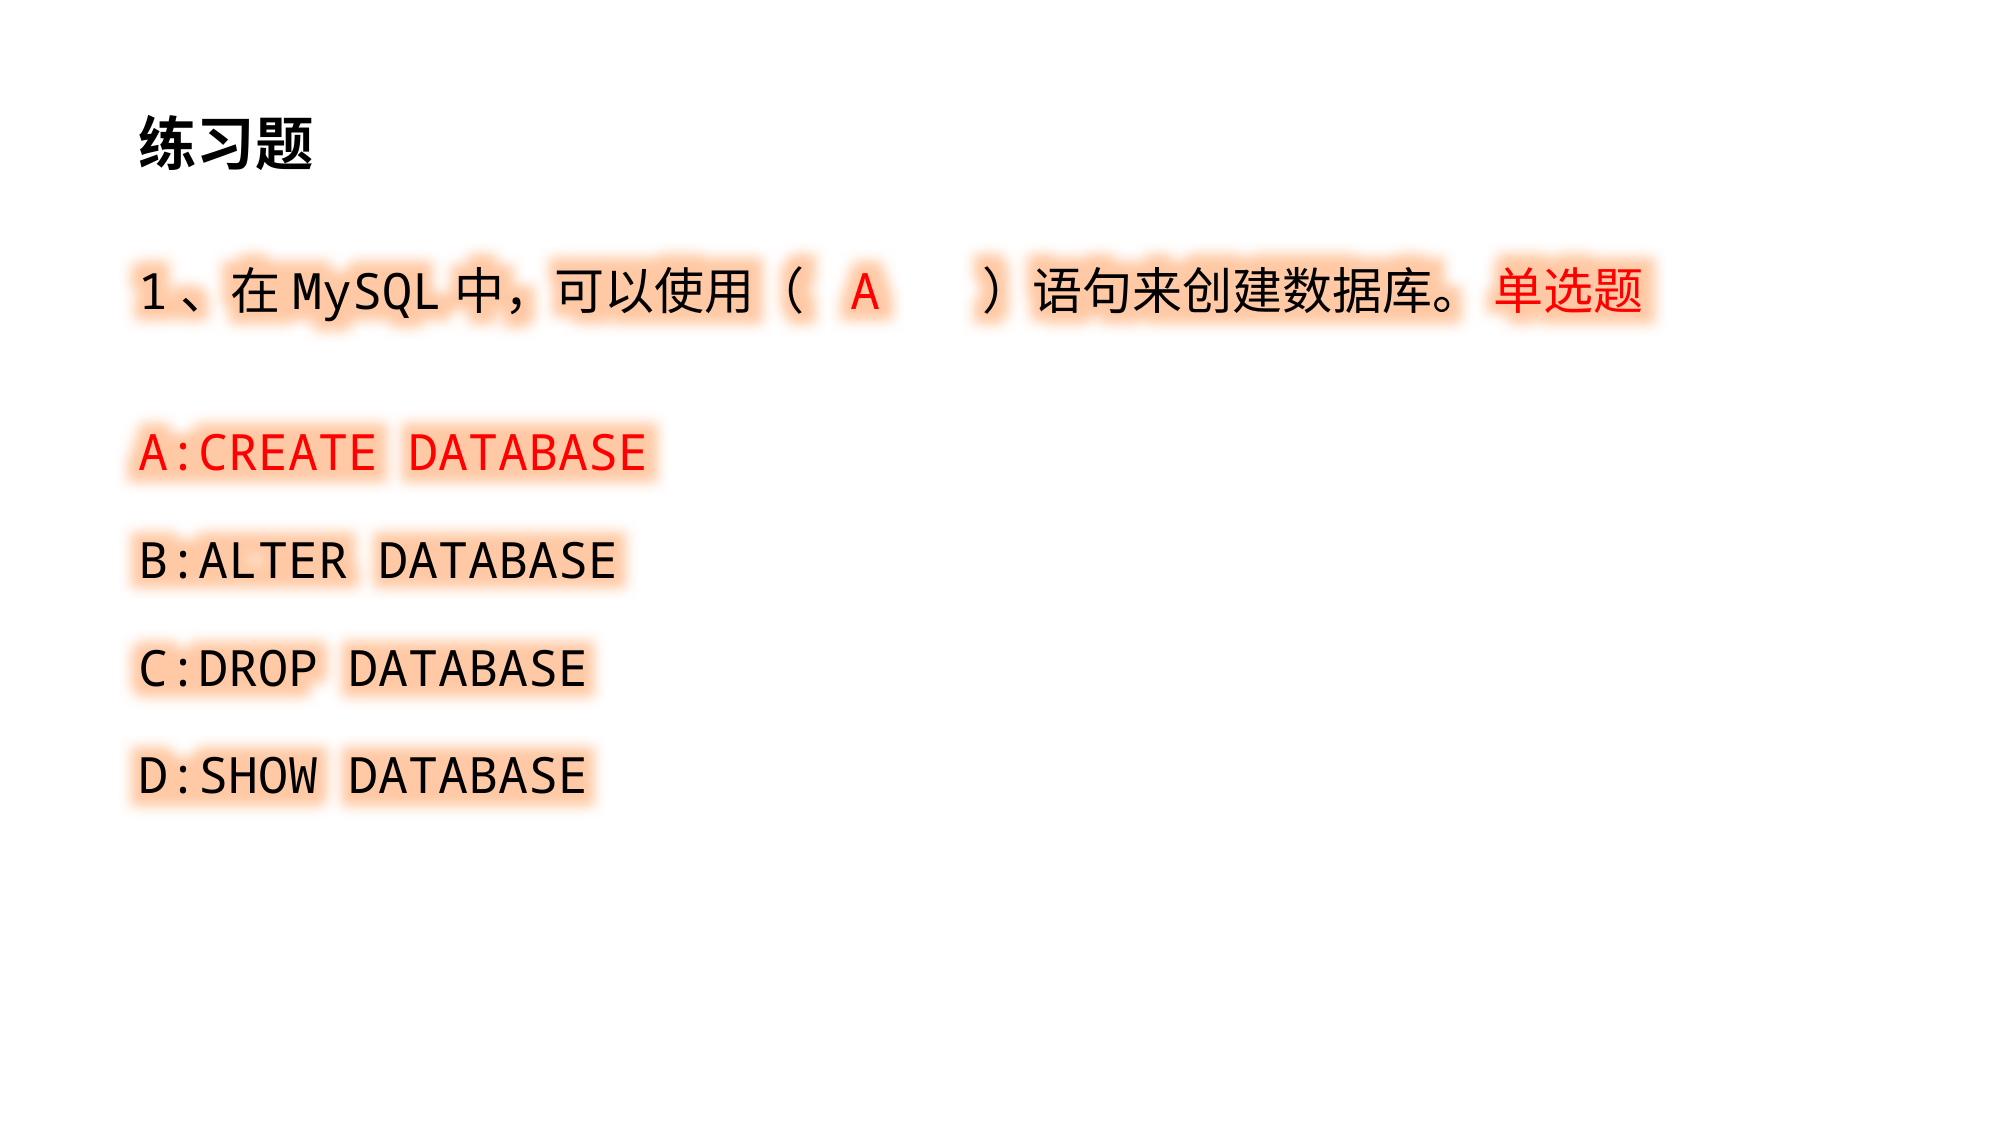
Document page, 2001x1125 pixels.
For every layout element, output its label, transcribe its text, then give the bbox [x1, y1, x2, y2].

text_box 练习题 [120, 97, 1568, 187]
text_box 从表或视图中删除数据 [117, 216, 1843, 1051]
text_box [113, 212, 1847, 1055]
text_box 1、在MySQL中，可以使用（ A ）语句来创建数据库。 单选题 A:CREATE DATABASE B:ALTER DATABASE C:DROP DATABASE D:SHOW DATABASE [120, 219, 1839, 1047]
